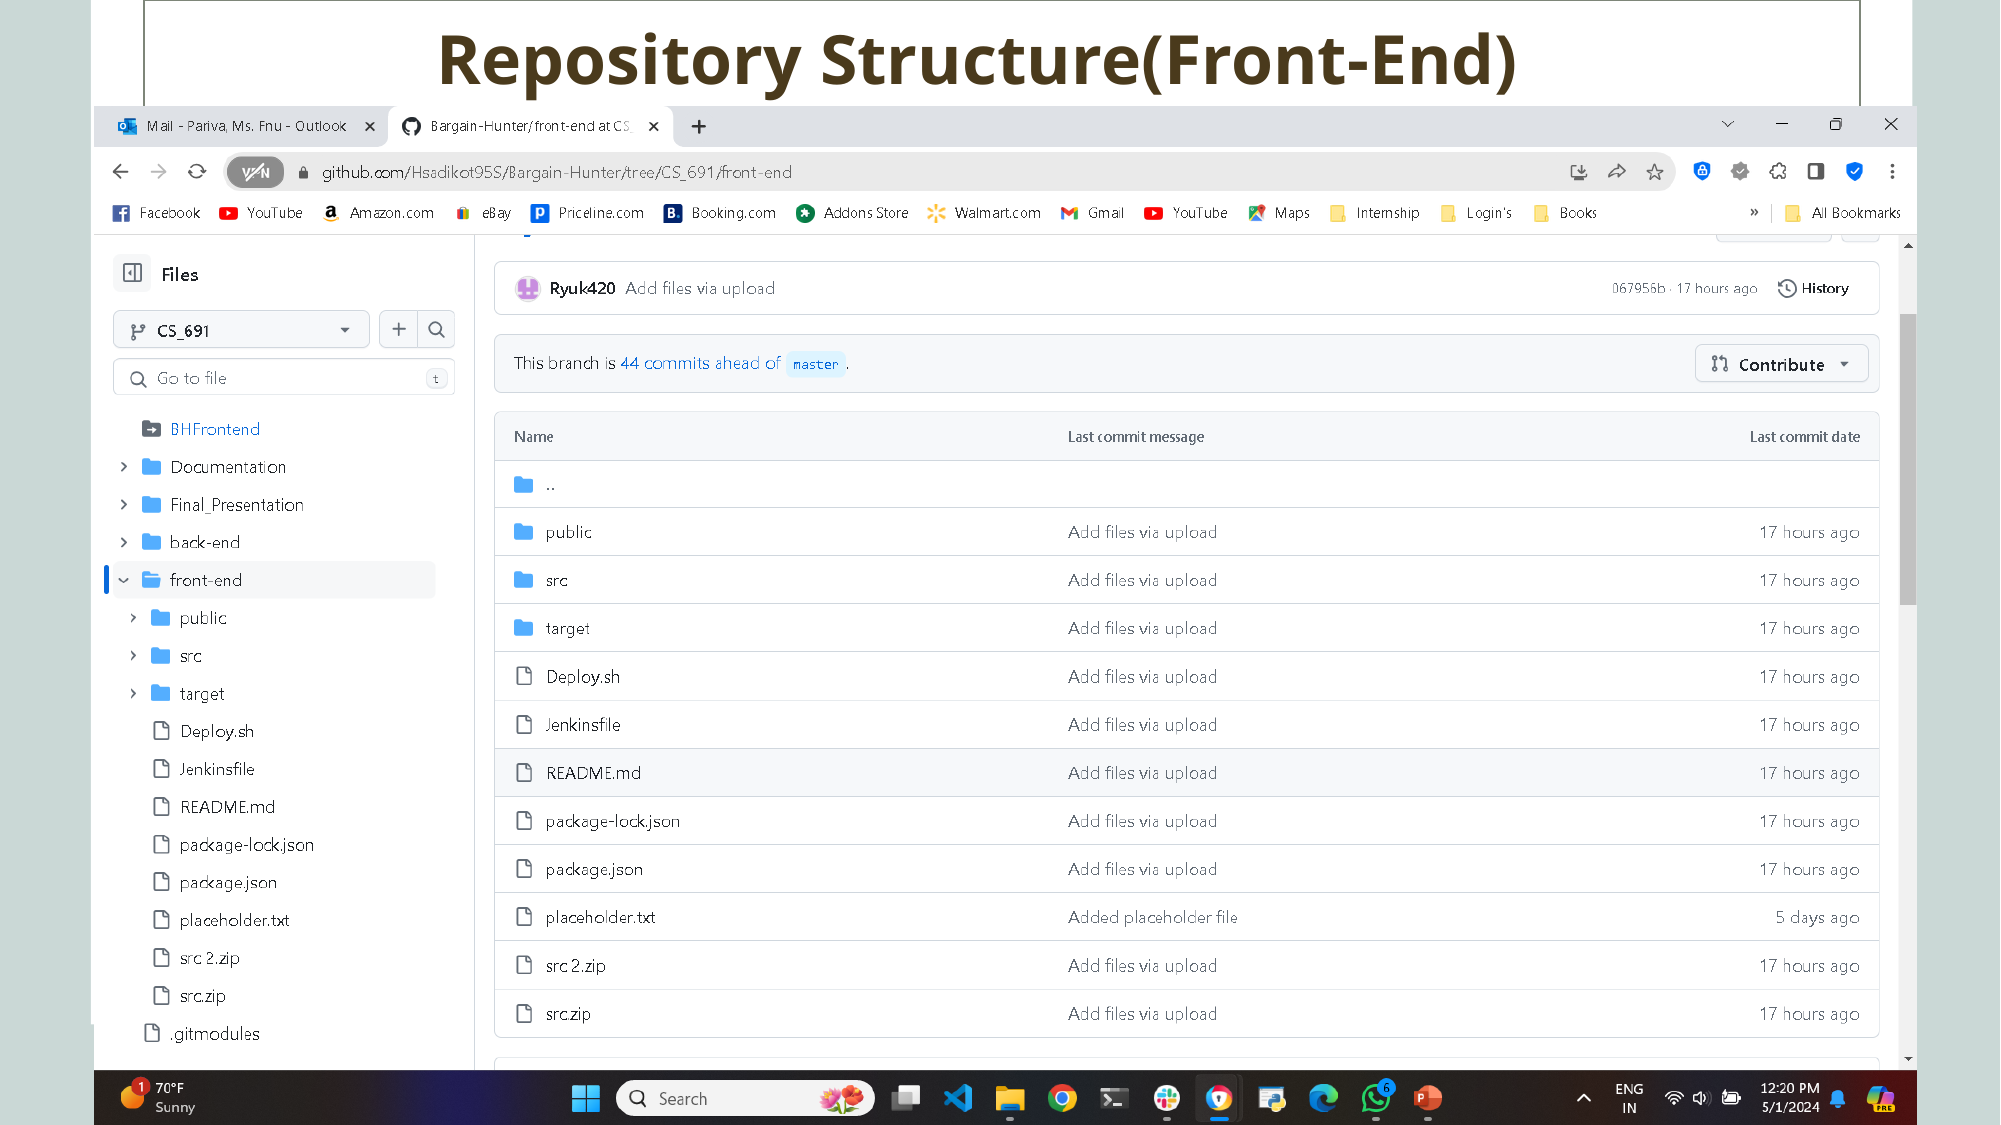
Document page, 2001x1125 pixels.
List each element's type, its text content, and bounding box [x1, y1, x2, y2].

title Repository Structure(Front-End) [94, 17, 1843, 106]
picture [94, 106, 1917, 1125]
